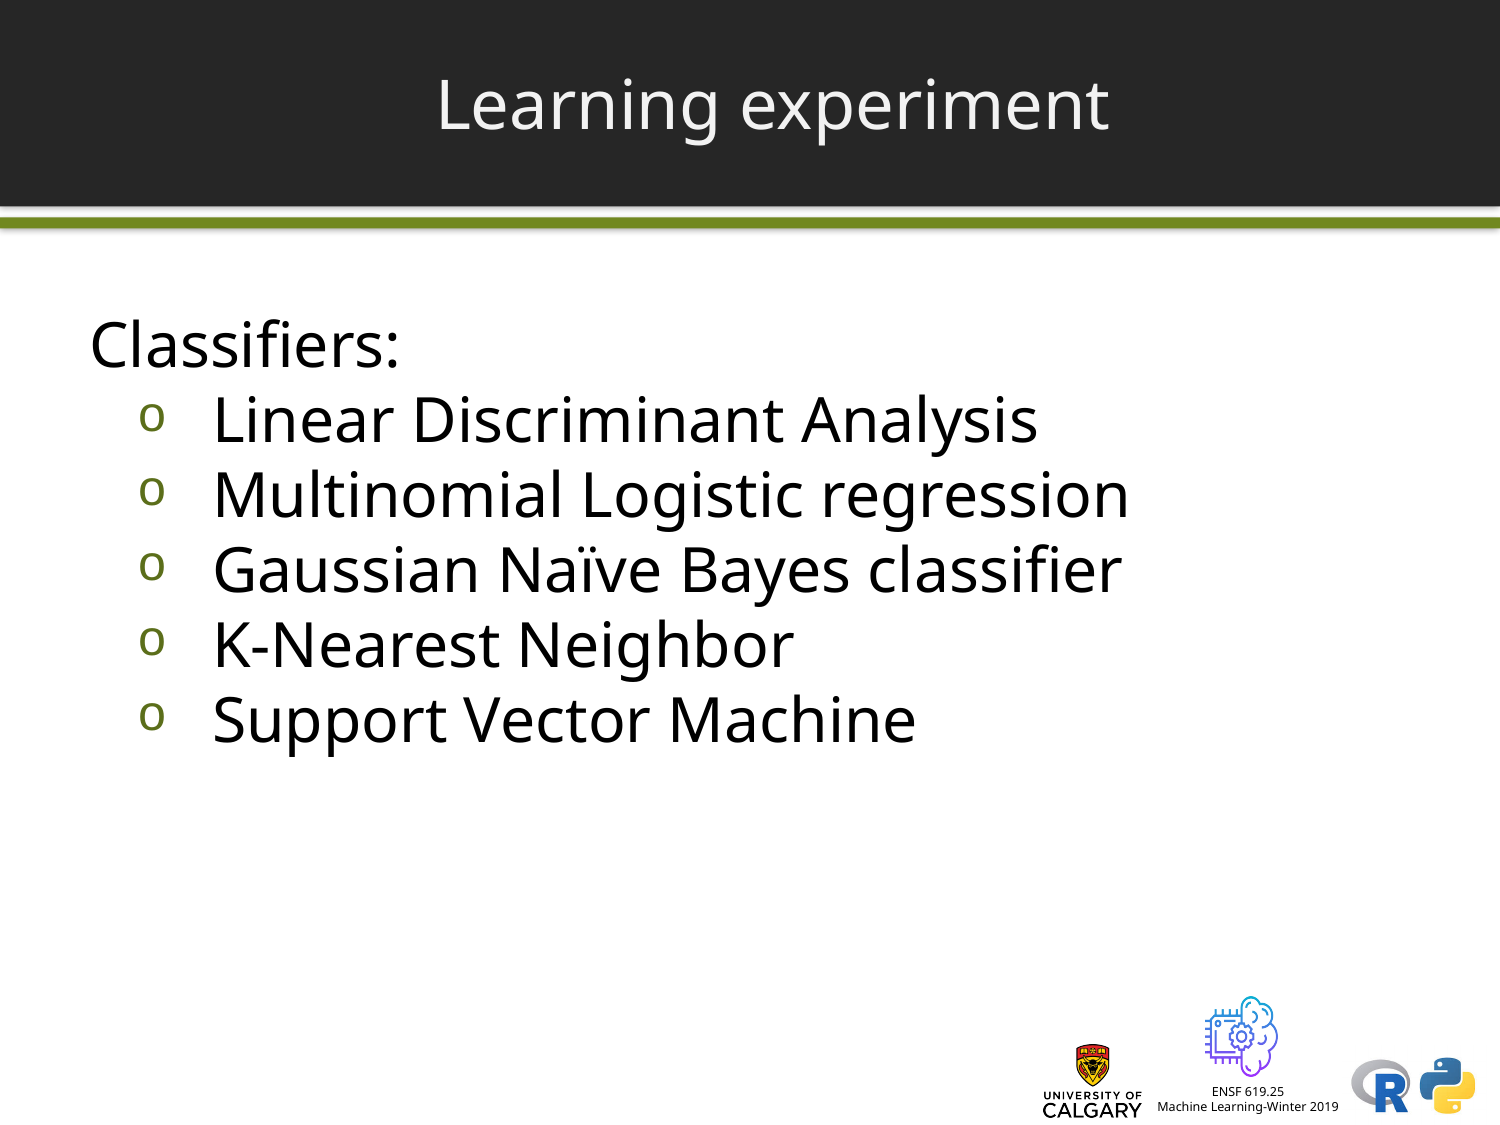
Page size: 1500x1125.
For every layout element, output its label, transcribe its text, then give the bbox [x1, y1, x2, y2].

text_box [0, 217, 1500, 229]
text_box [0, 0, 1500, 207]
text_box Learning experiment [158, 52, 1388, 151]
text_box Classifiers: Linear Discriminant Analysis Multinomial Logistic regression Gaussian Naïve Bayes classifier K-Nearest Neighbor Support Vector Machine [74, 222, 1363, 883]
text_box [1043, 996, 1487, 1125]
